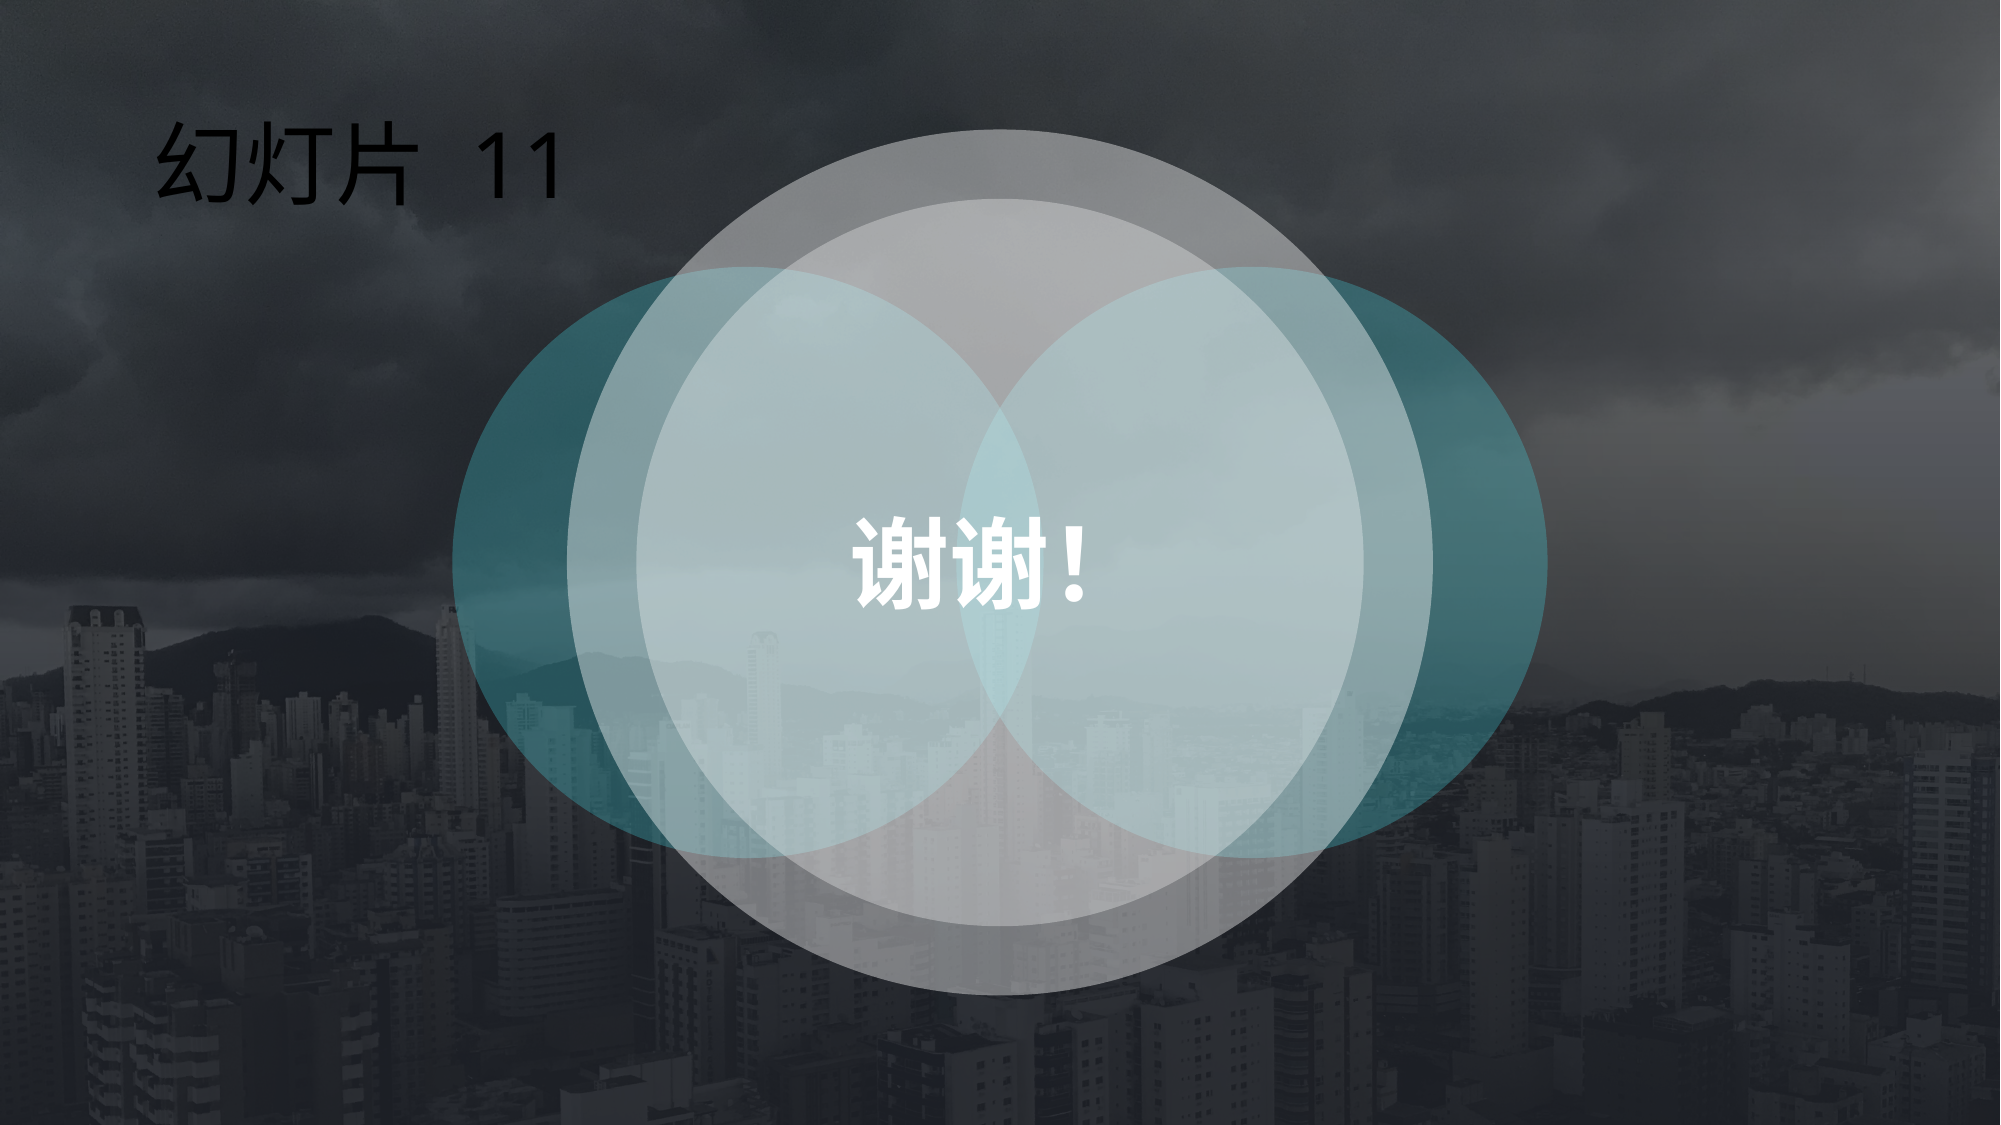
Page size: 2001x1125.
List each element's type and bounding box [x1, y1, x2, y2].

text_box [452, 266, 1548, 859]
picture [0, 0, 2000, 1125]
